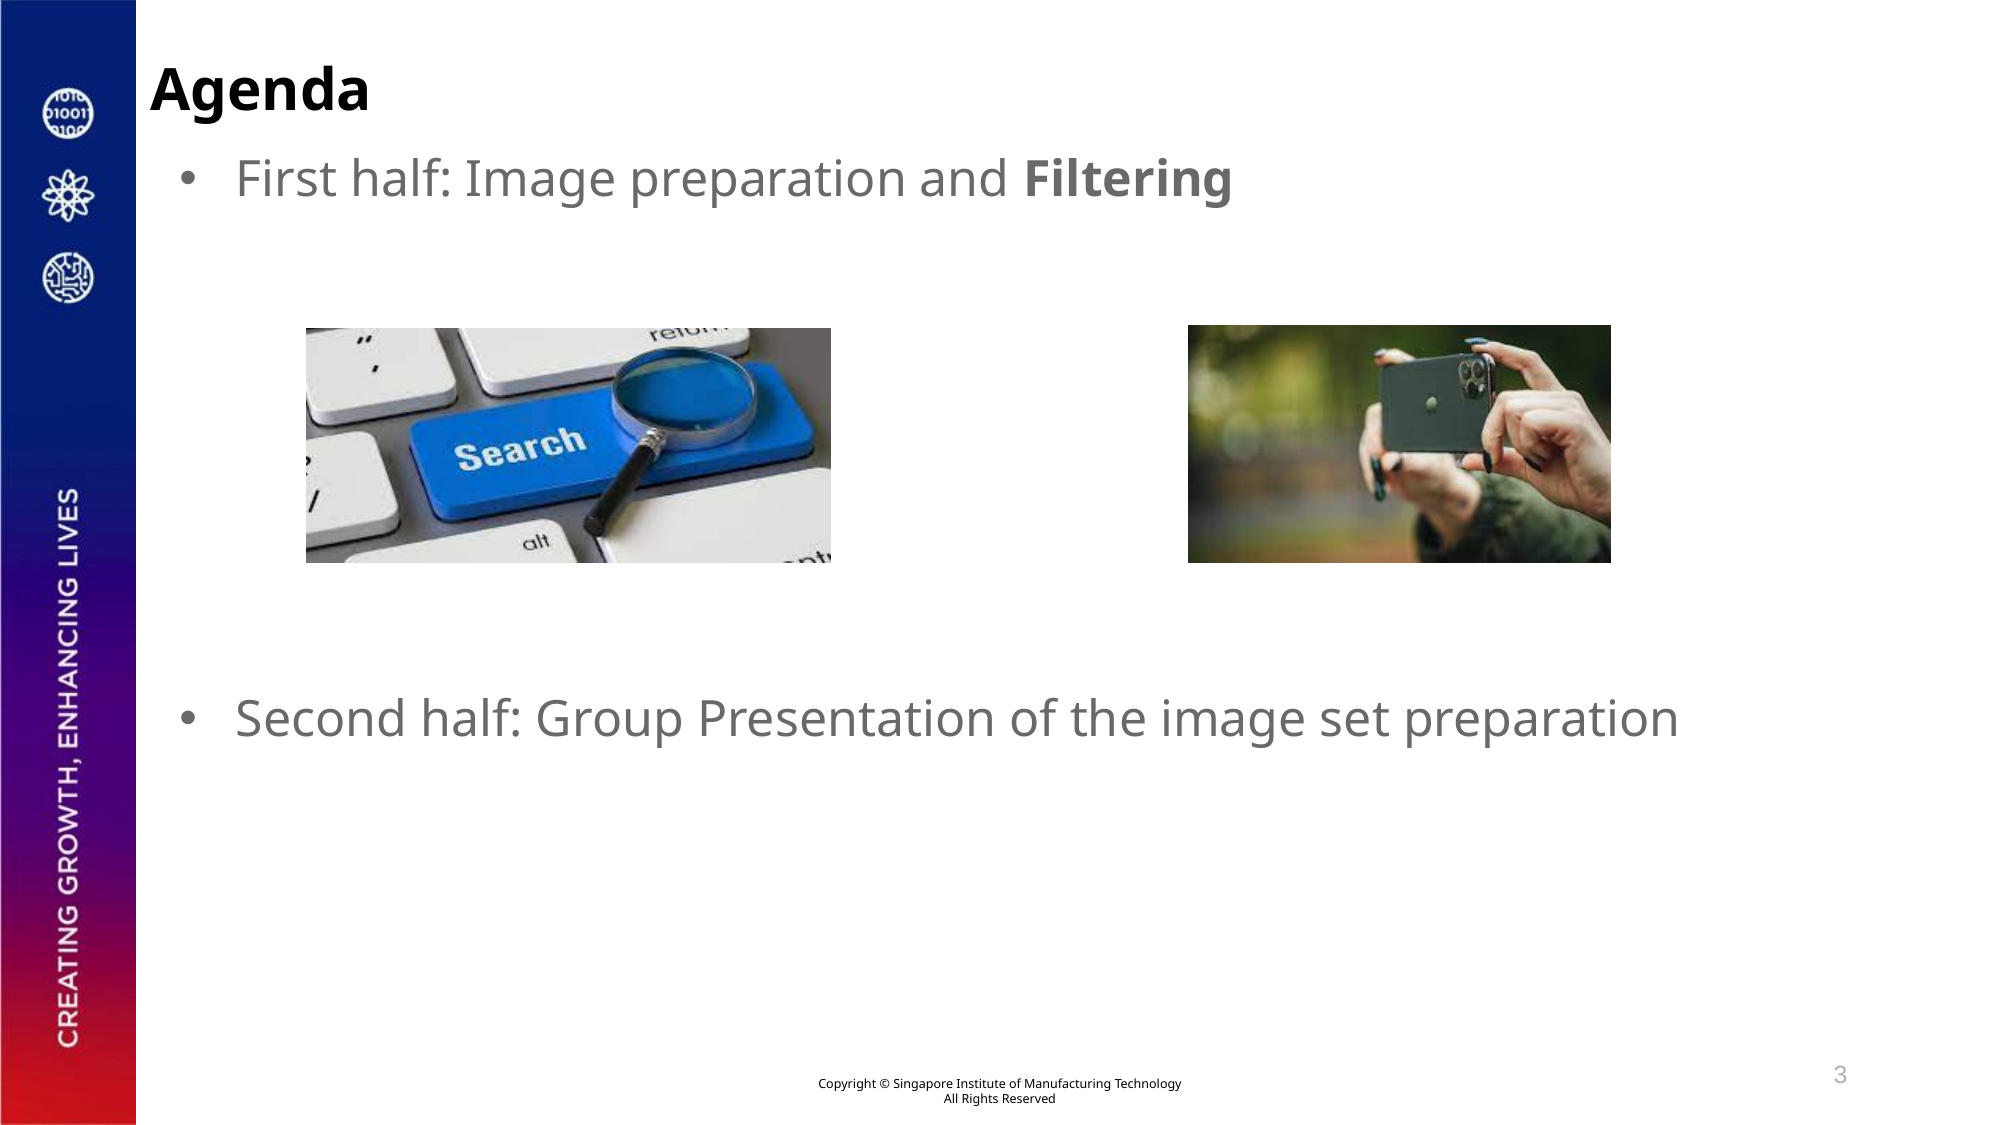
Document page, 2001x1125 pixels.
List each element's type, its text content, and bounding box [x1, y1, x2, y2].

picture [0, 0, 136, 1125]
picture [1188, 325, 1611, 563]
text_box First half: Image preparation and Filtering Second half: Group Presentation of the image set preparation [164, 139, 1940, 755]
slide_number 3 [1412, 1043, 1863, 1104]
title Agenda [135, 30, 2000, 144]
picture [306, 327, 831, 563]
